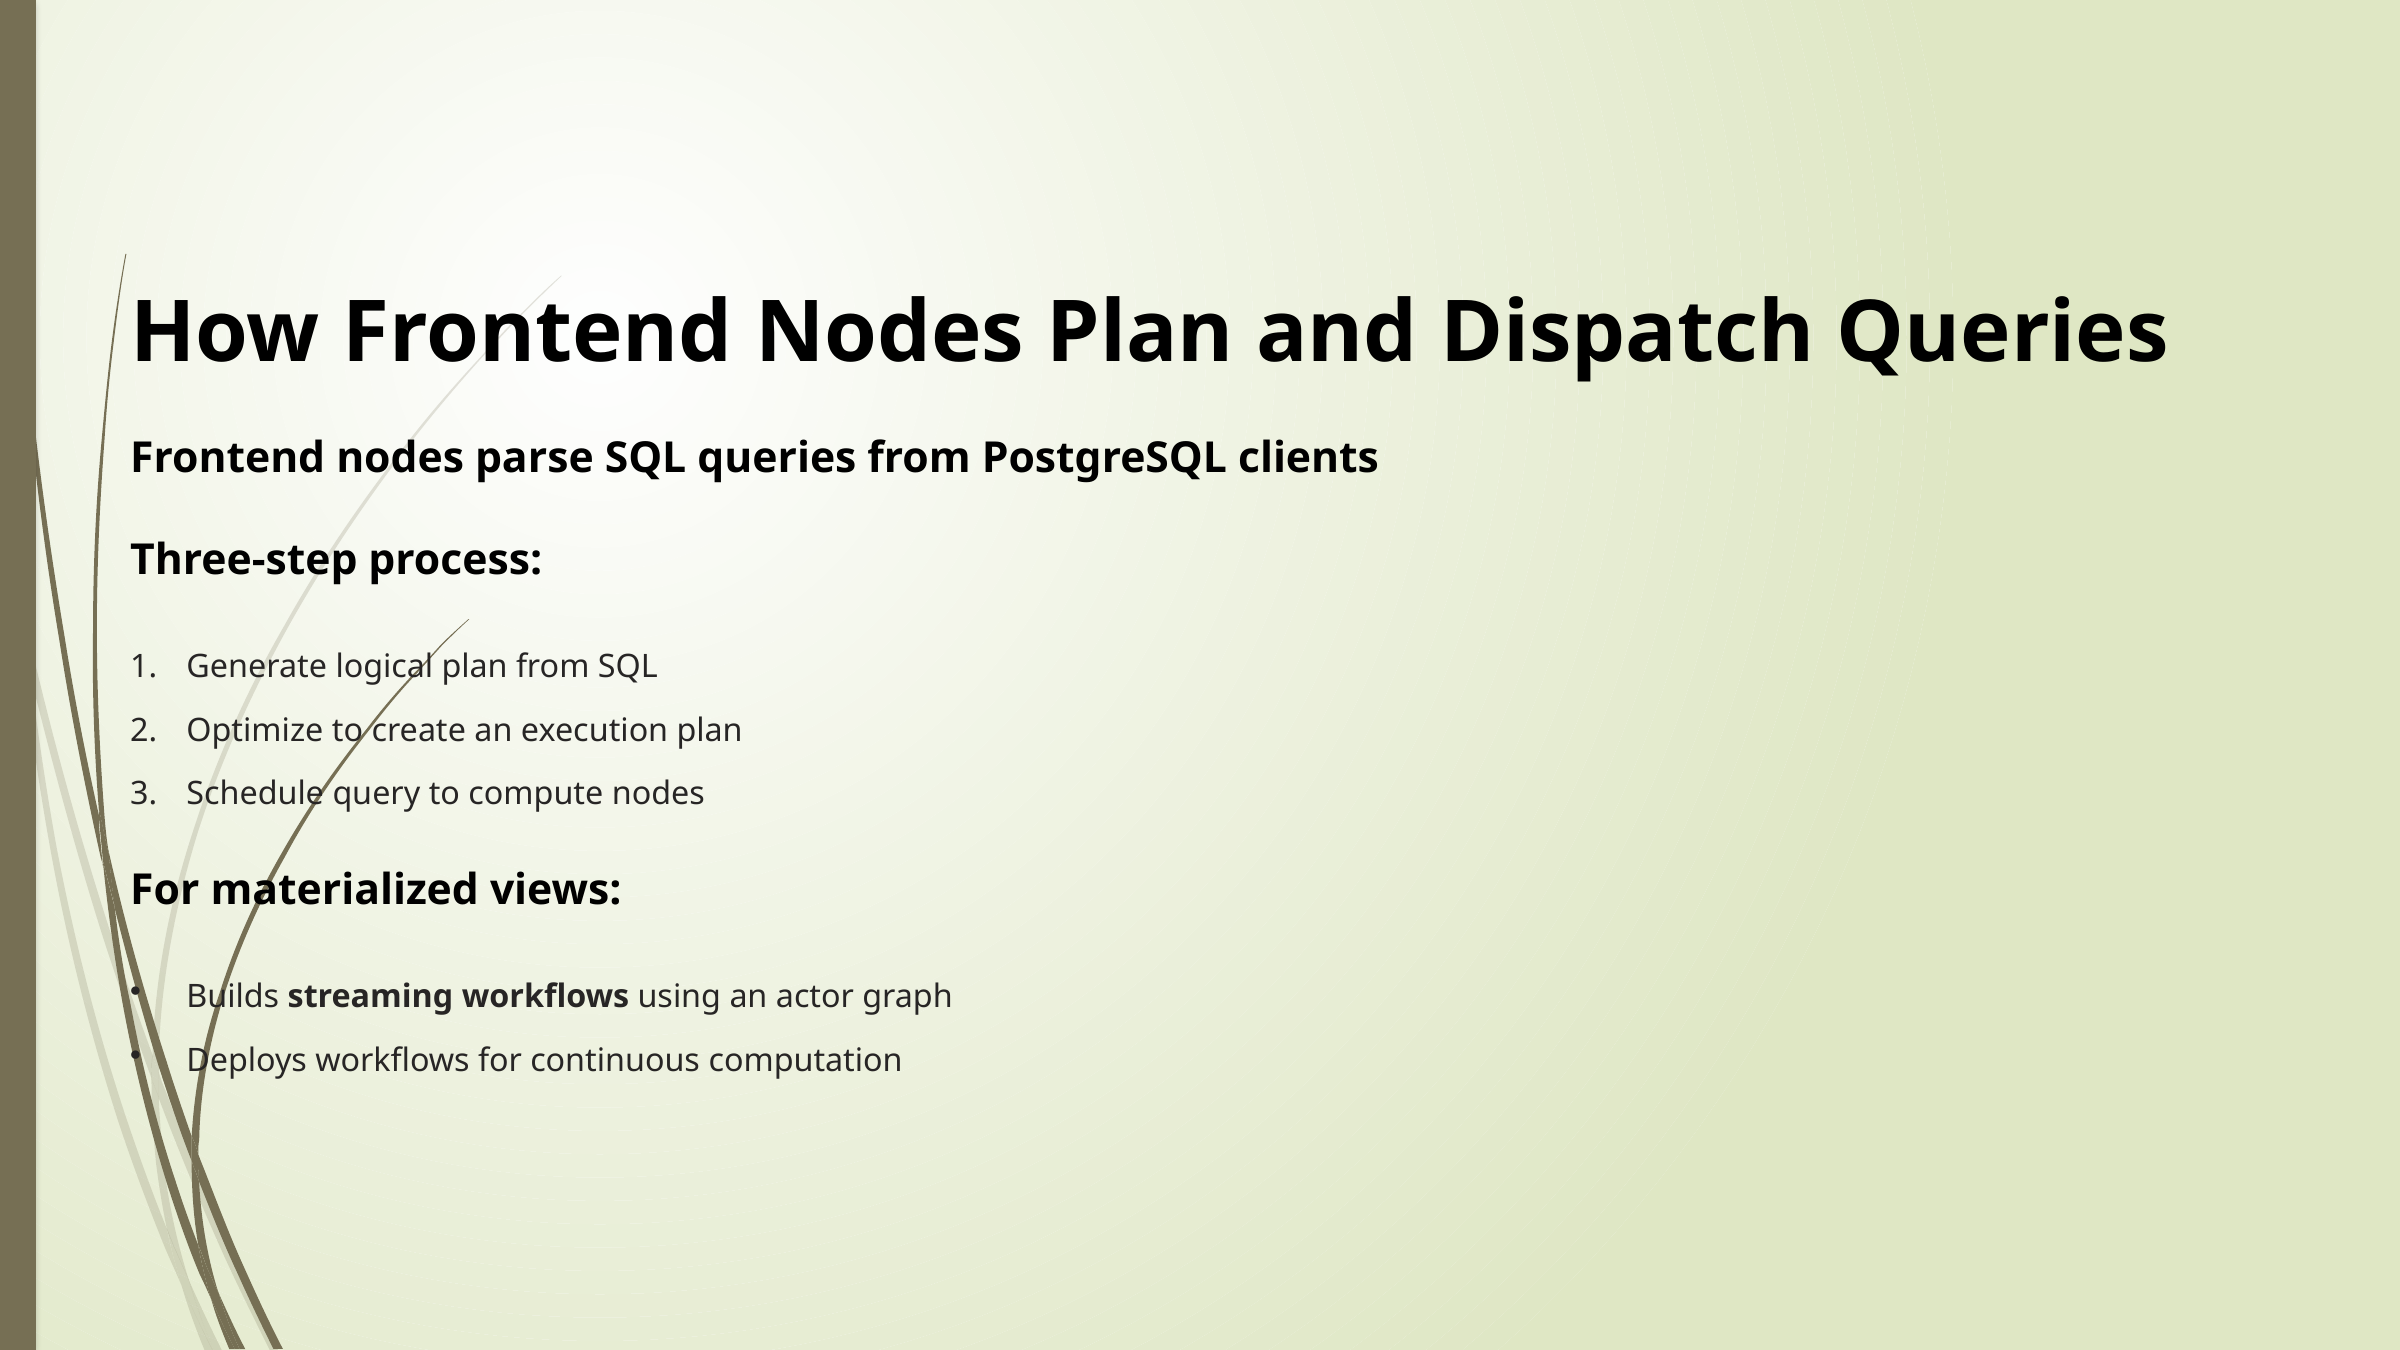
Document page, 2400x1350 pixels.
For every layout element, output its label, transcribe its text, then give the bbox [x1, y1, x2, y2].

text_box Generate logical plan from SQL [130, 632, 2270, 685]
text_box Deploys workflows for continuous computation [130, 1025, 2270, 1078]
text_box Optimize to create an execution plan [130, 695, 2270, 748]
text_box Schedule query to compute nodes [130, 759, 2270, 812]
text_box Builds streaming workflows using an actor graph [130, 962, 2270, 1015]
text_box Three-step process: [130, 529, 558, 584]
text_box How Frontend Nodes Plan and Dispatch Queries [130, 272, 2008, 379]
text_box Frontend nodes parse SQL queries from PostgreSQL clients [130, 427, 1283, 482]
text_box For materialized views: [130, 860, 579, 914]
